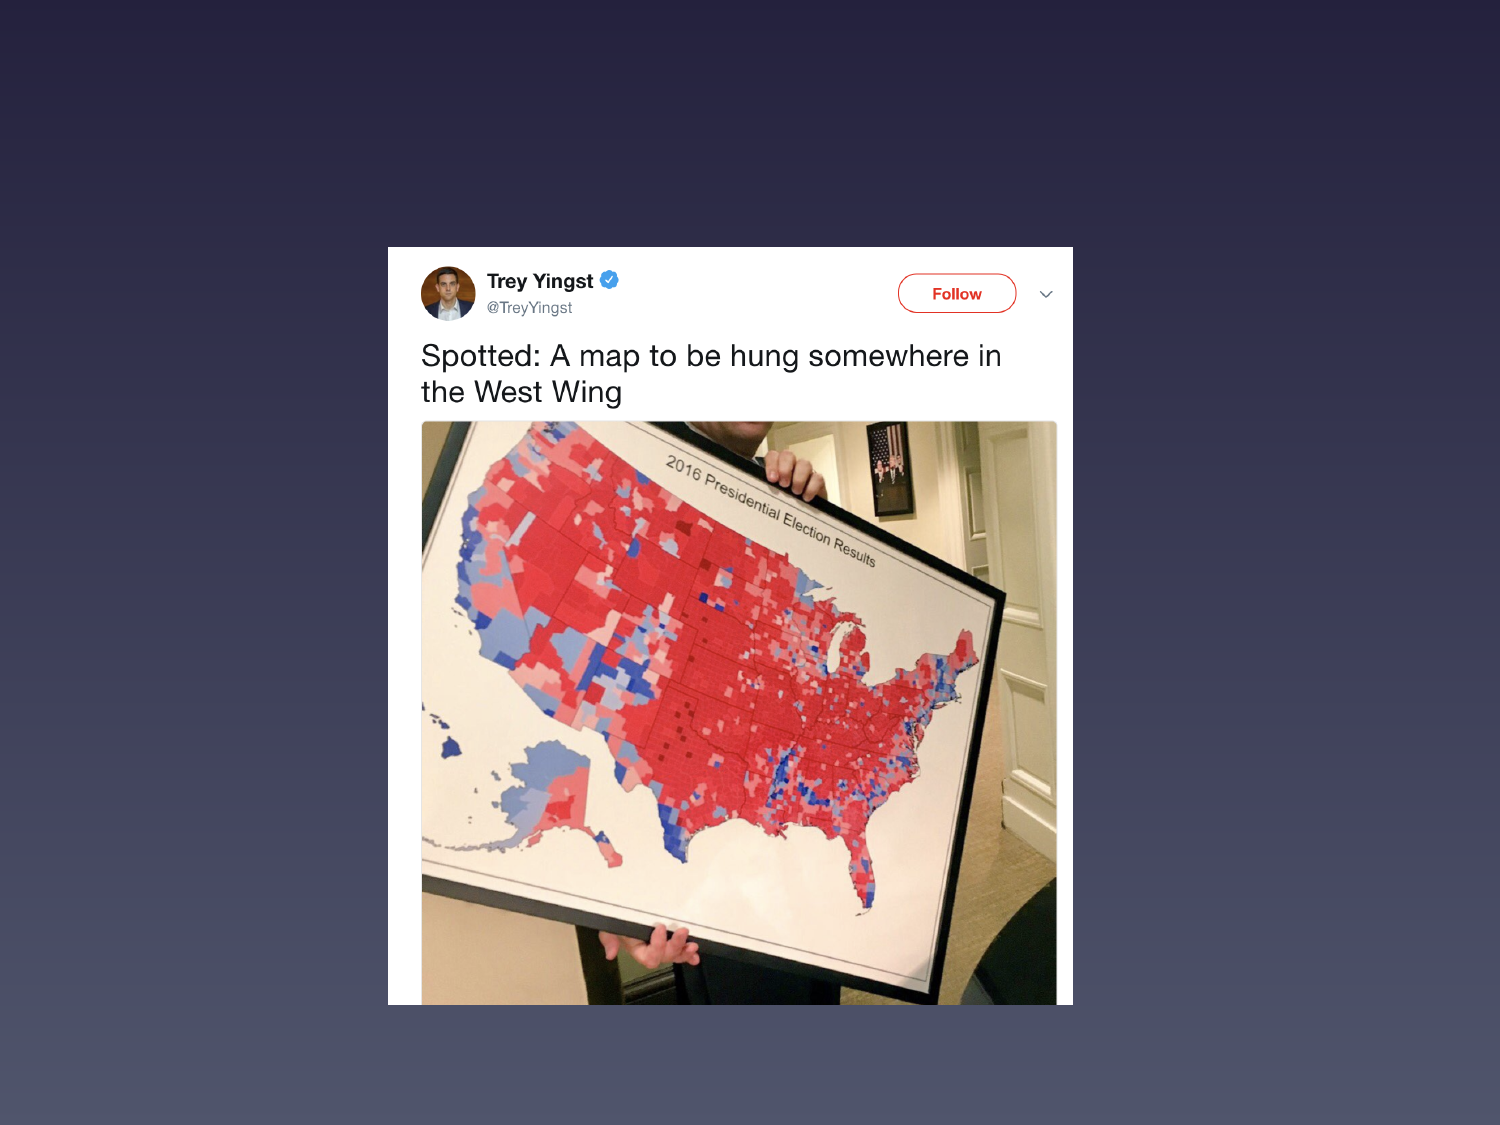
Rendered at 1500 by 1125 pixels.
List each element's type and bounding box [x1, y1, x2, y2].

picture [388, 246, 1074, 1006]
